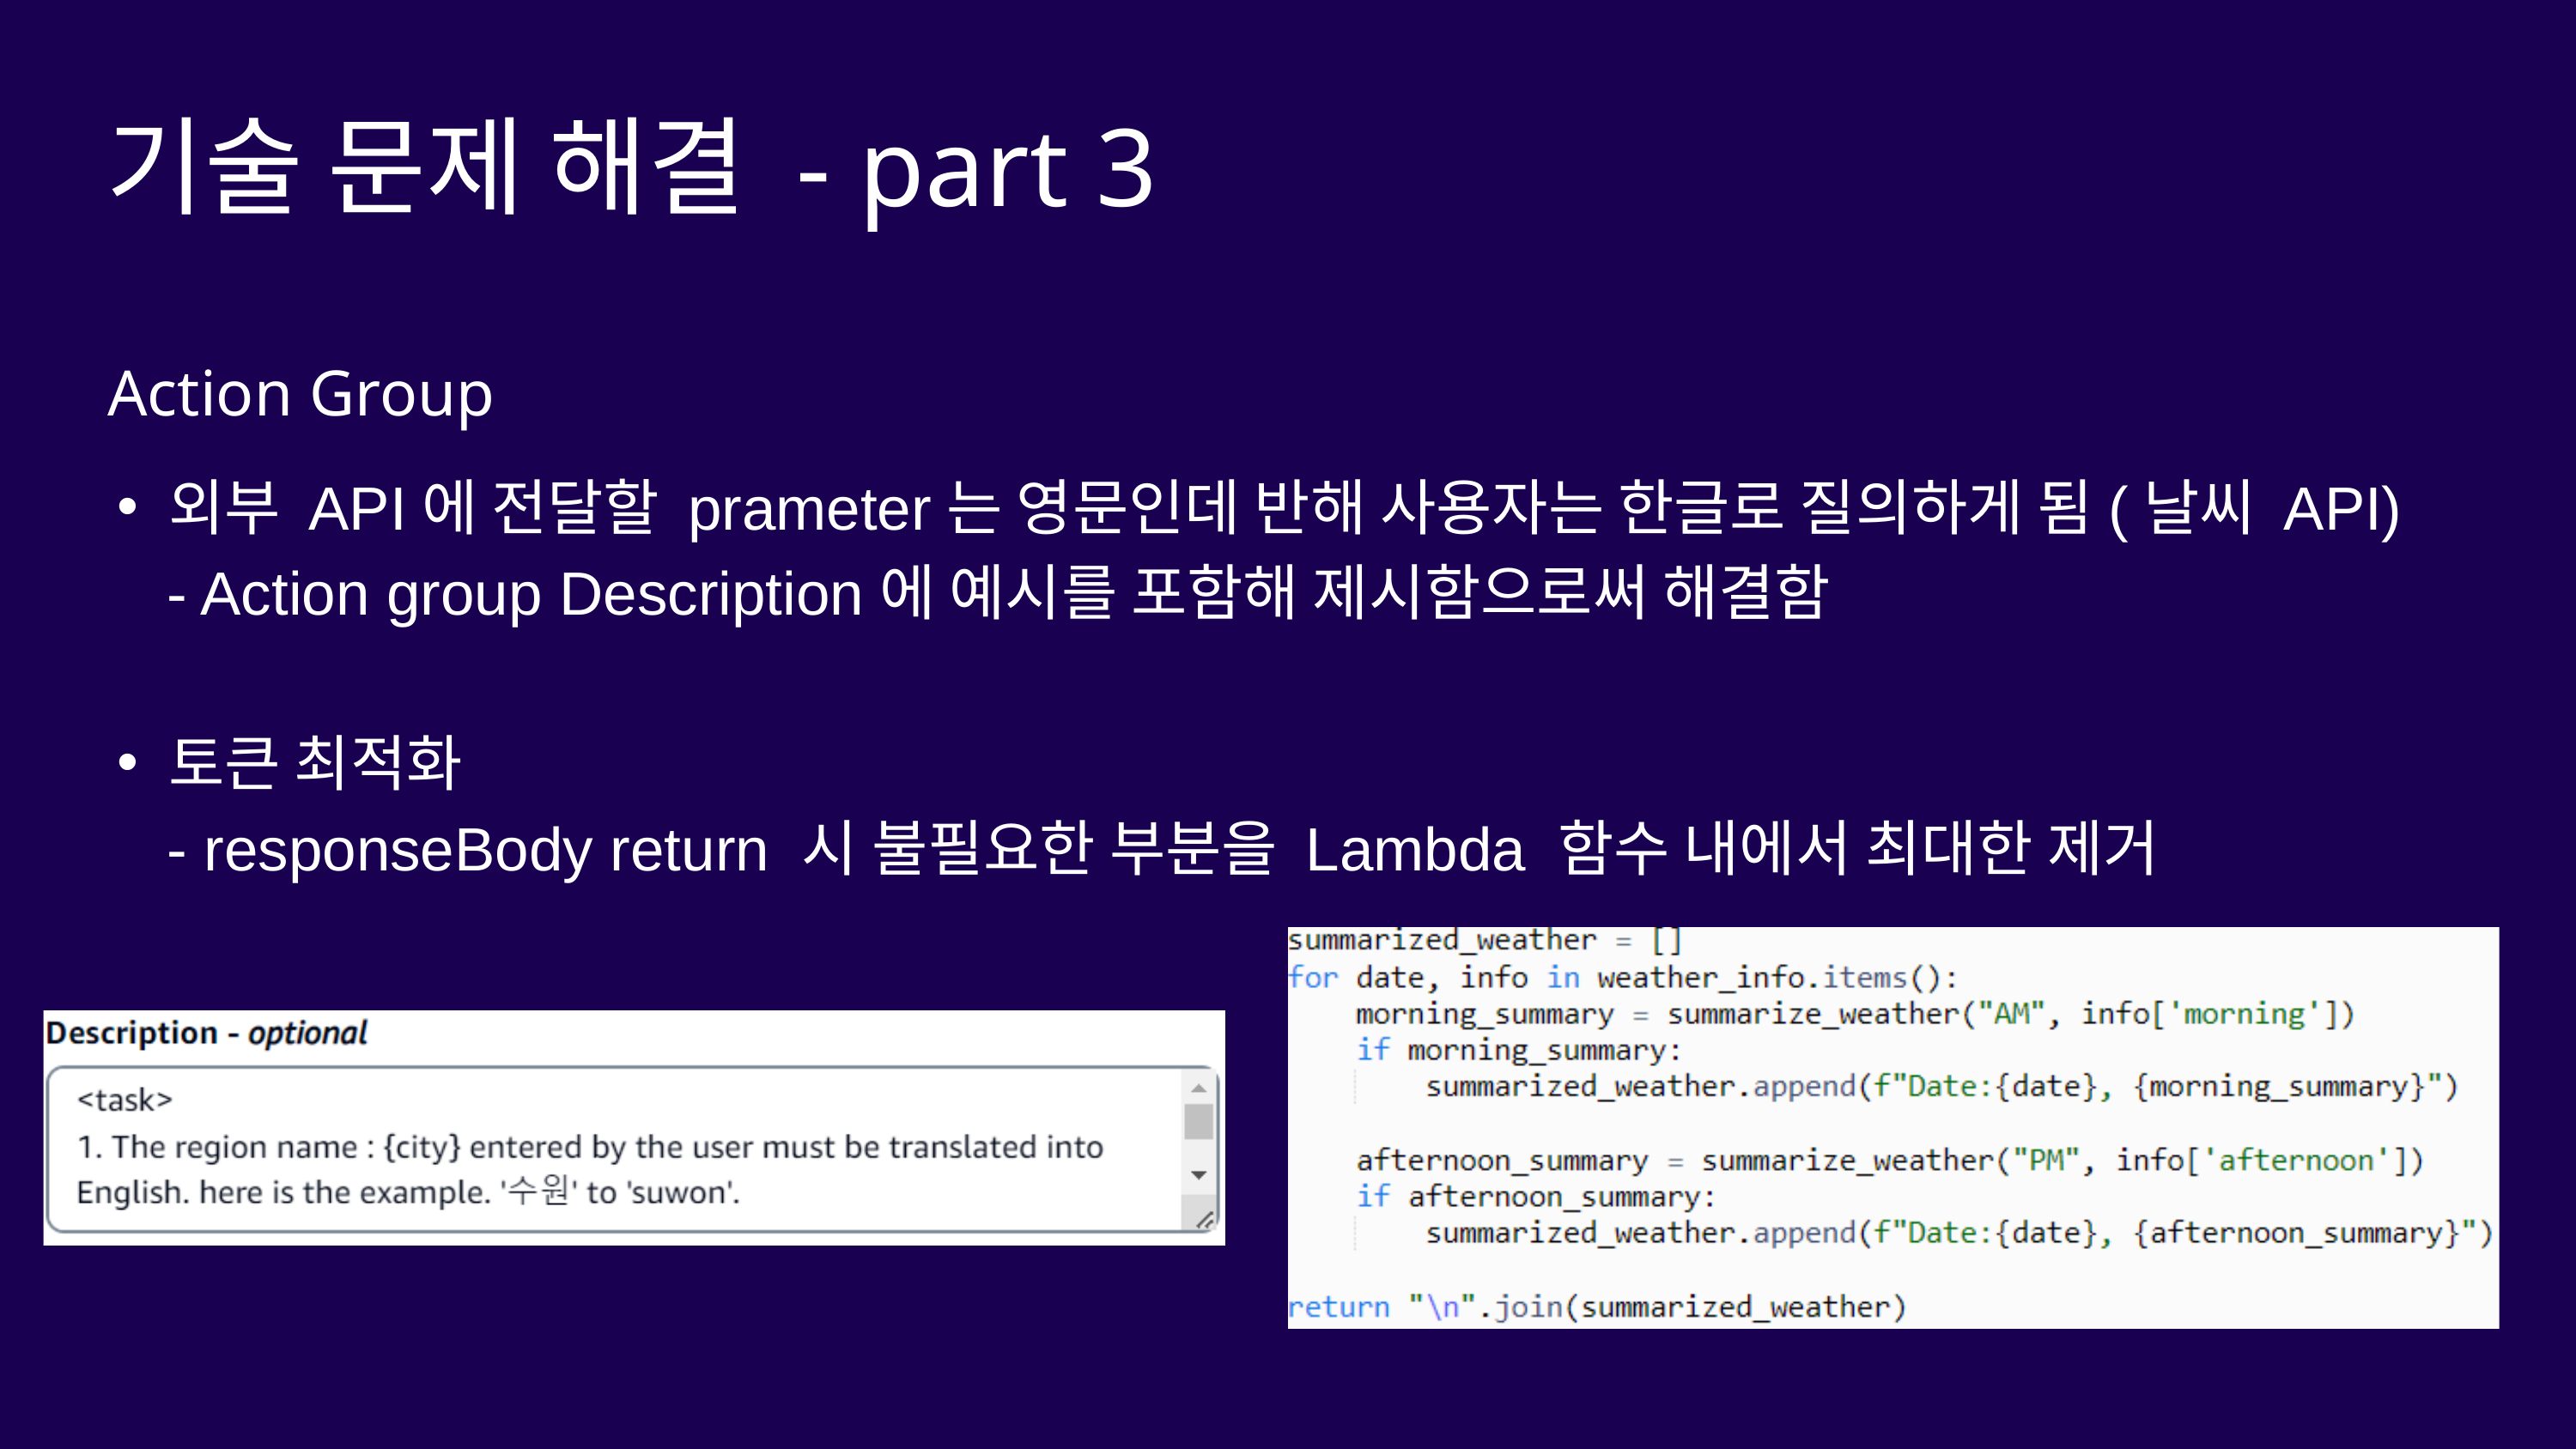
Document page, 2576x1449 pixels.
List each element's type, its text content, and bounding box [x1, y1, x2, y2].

text_box 외부 API에 전달할 prameter는 영문인데 반해 사용자는 한글로 질의하게 됨(날씨 API) - Action group Description에 예시를 포함해 제시함으로써 해결함 토큰 최적화 - responseBody return 시 불필요한 부분을 Lambda 함수 내에서 최대한 제거 [64, 456, 2453, 1055]
text_box [43, 1010, 1225, 1246]
text_box Action Group [107, 340, 1290, 428]
text_box 기술 문제 해결 - part 3 [106, 69, 2409, 228]
text_box [1288, 927, 2500, 1329]
